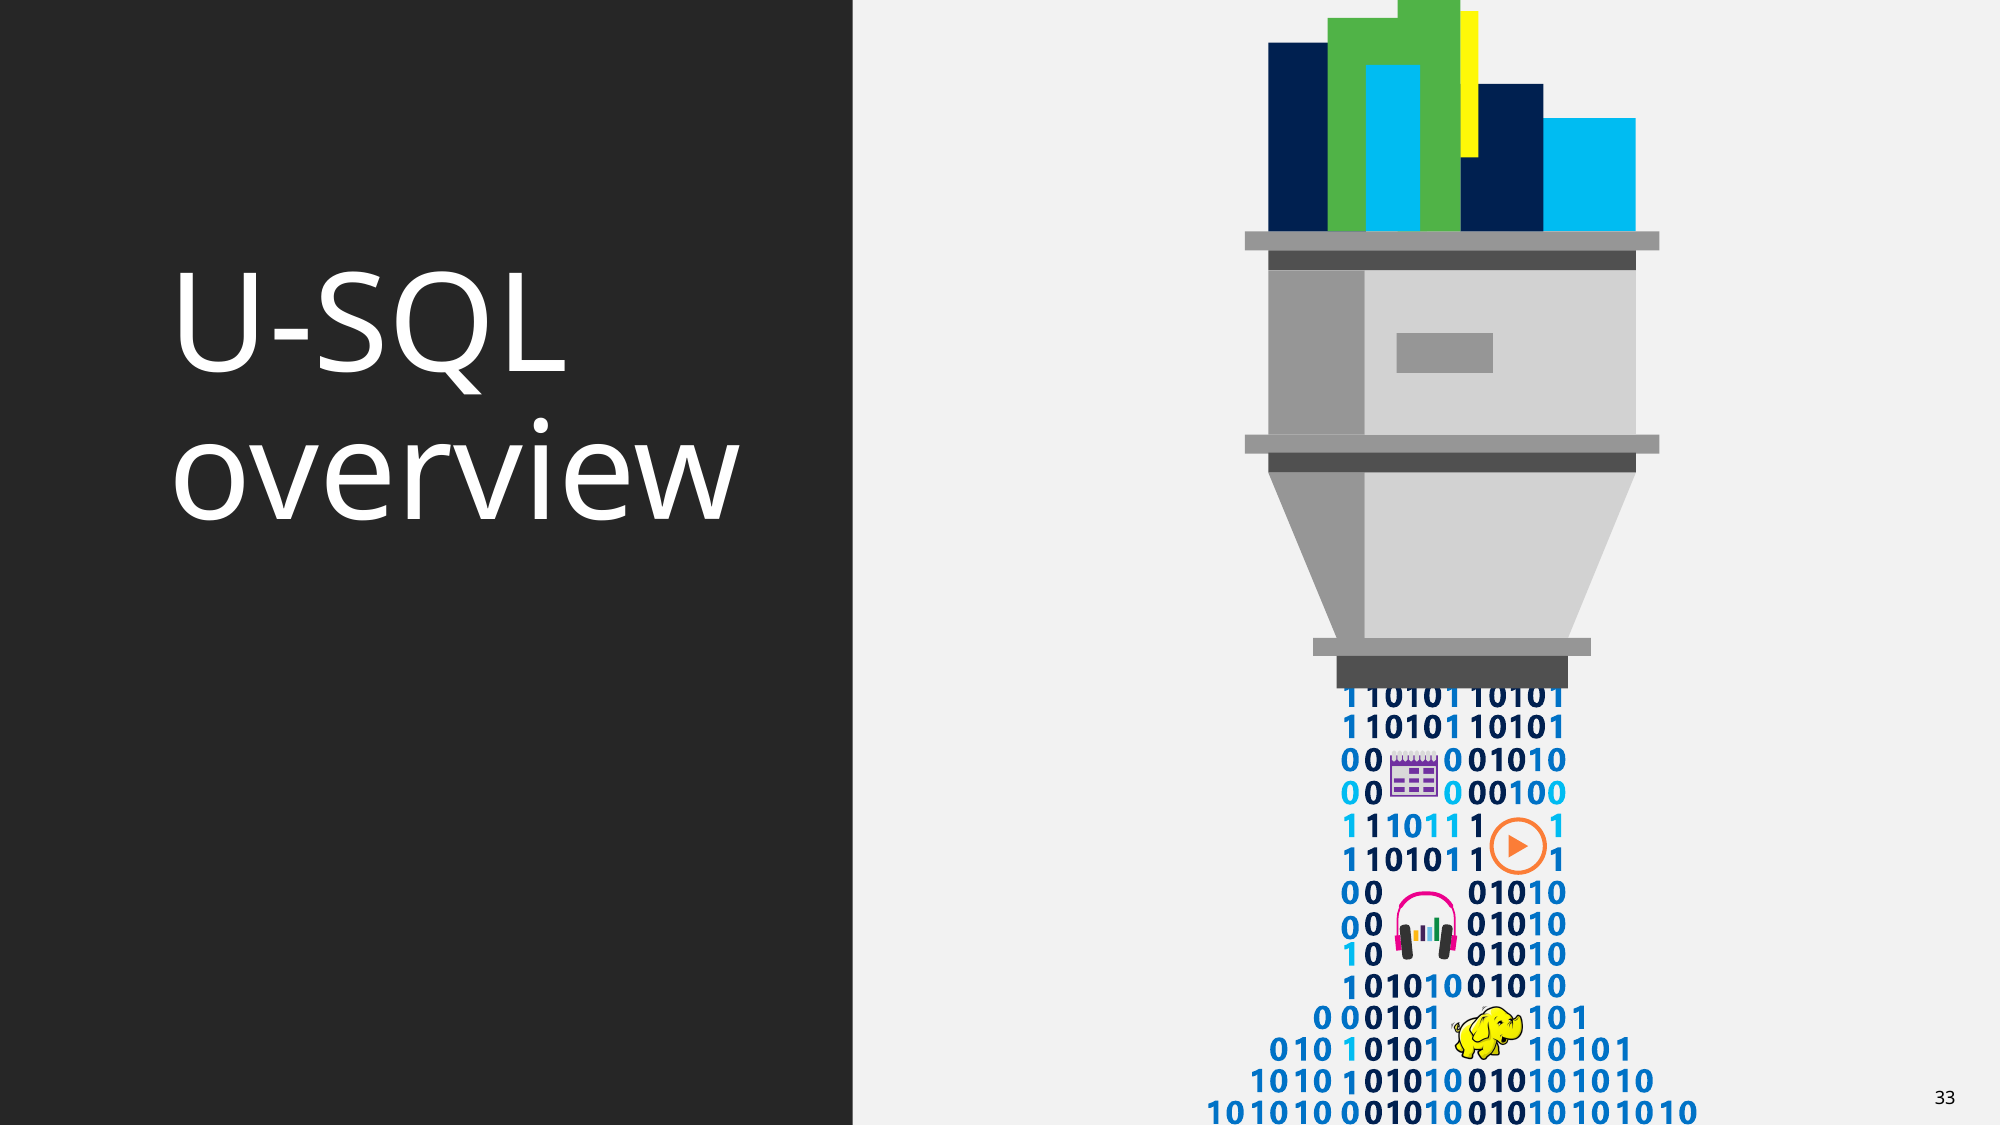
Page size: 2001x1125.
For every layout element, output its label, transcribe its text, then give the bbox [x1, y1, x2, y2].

text_box U-SQL overview [138, 228, 782, 574]
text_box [1208, 0, 1697, 1125]
slide_number 33 [1864, 1087, 1956, 1110]
text_box [0, 0, 853, 1125]
